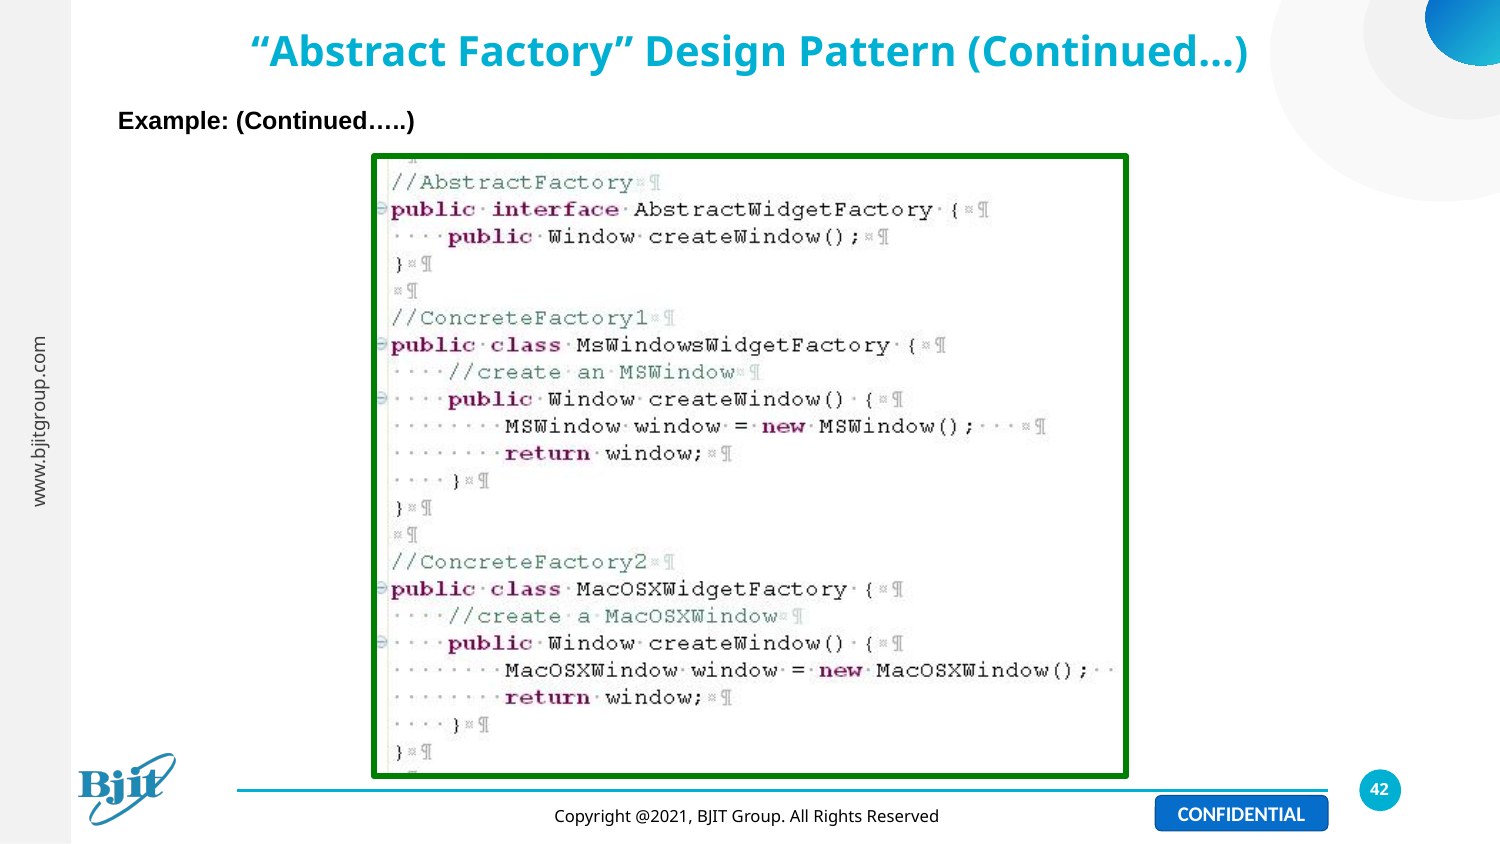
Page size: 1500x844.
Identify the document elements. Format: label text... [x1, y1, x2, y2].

title “Abstract Factory” Design Pattern (Continued…) [103, 24, 1397, 86]
picture [376, 159, 1124, 774]
picture [78, 753, 176, 826]
text_box Example: (Continued…..) [103, 97, 1471, 741]
